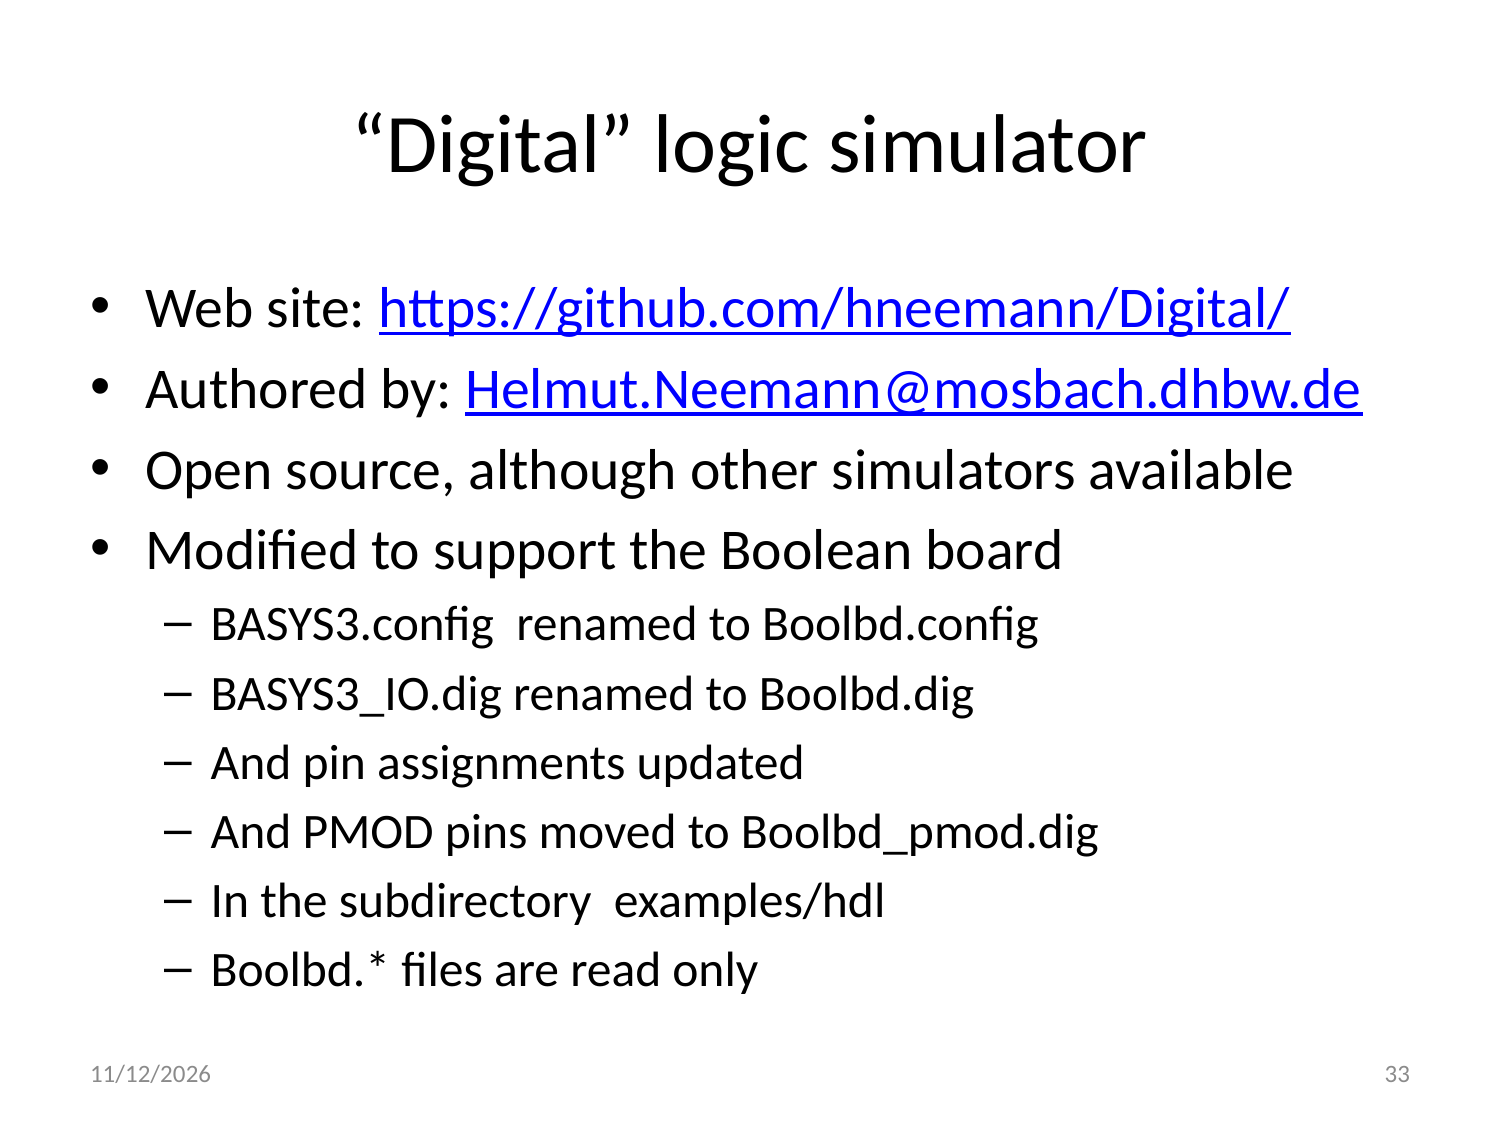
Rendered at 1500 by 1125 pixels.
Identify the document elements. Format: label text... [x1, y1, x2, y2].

slide_number 33 [1074, 1042, 1425, 1103]
list Web site: https://github.com/hneemann/Digital/ Authored by: Helmut.Neemann@mosbach.dhbw.de Open source, although other simulators available Modified to support the Boolean board BASYS3.config renamed to Boolbd.config BASYS3_IO.dig renamed to Boolbd.dig And pin assignments updated And PMOD pins moved to Boolbd_pmod.dig In the subdirectory examples/hdl Boolbd.* files are read only [75, 262, 1425, 1005]
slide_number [75, 1042, 425, 1103]
title “Digital” logic simulator [75, 45, 1425, 233]
